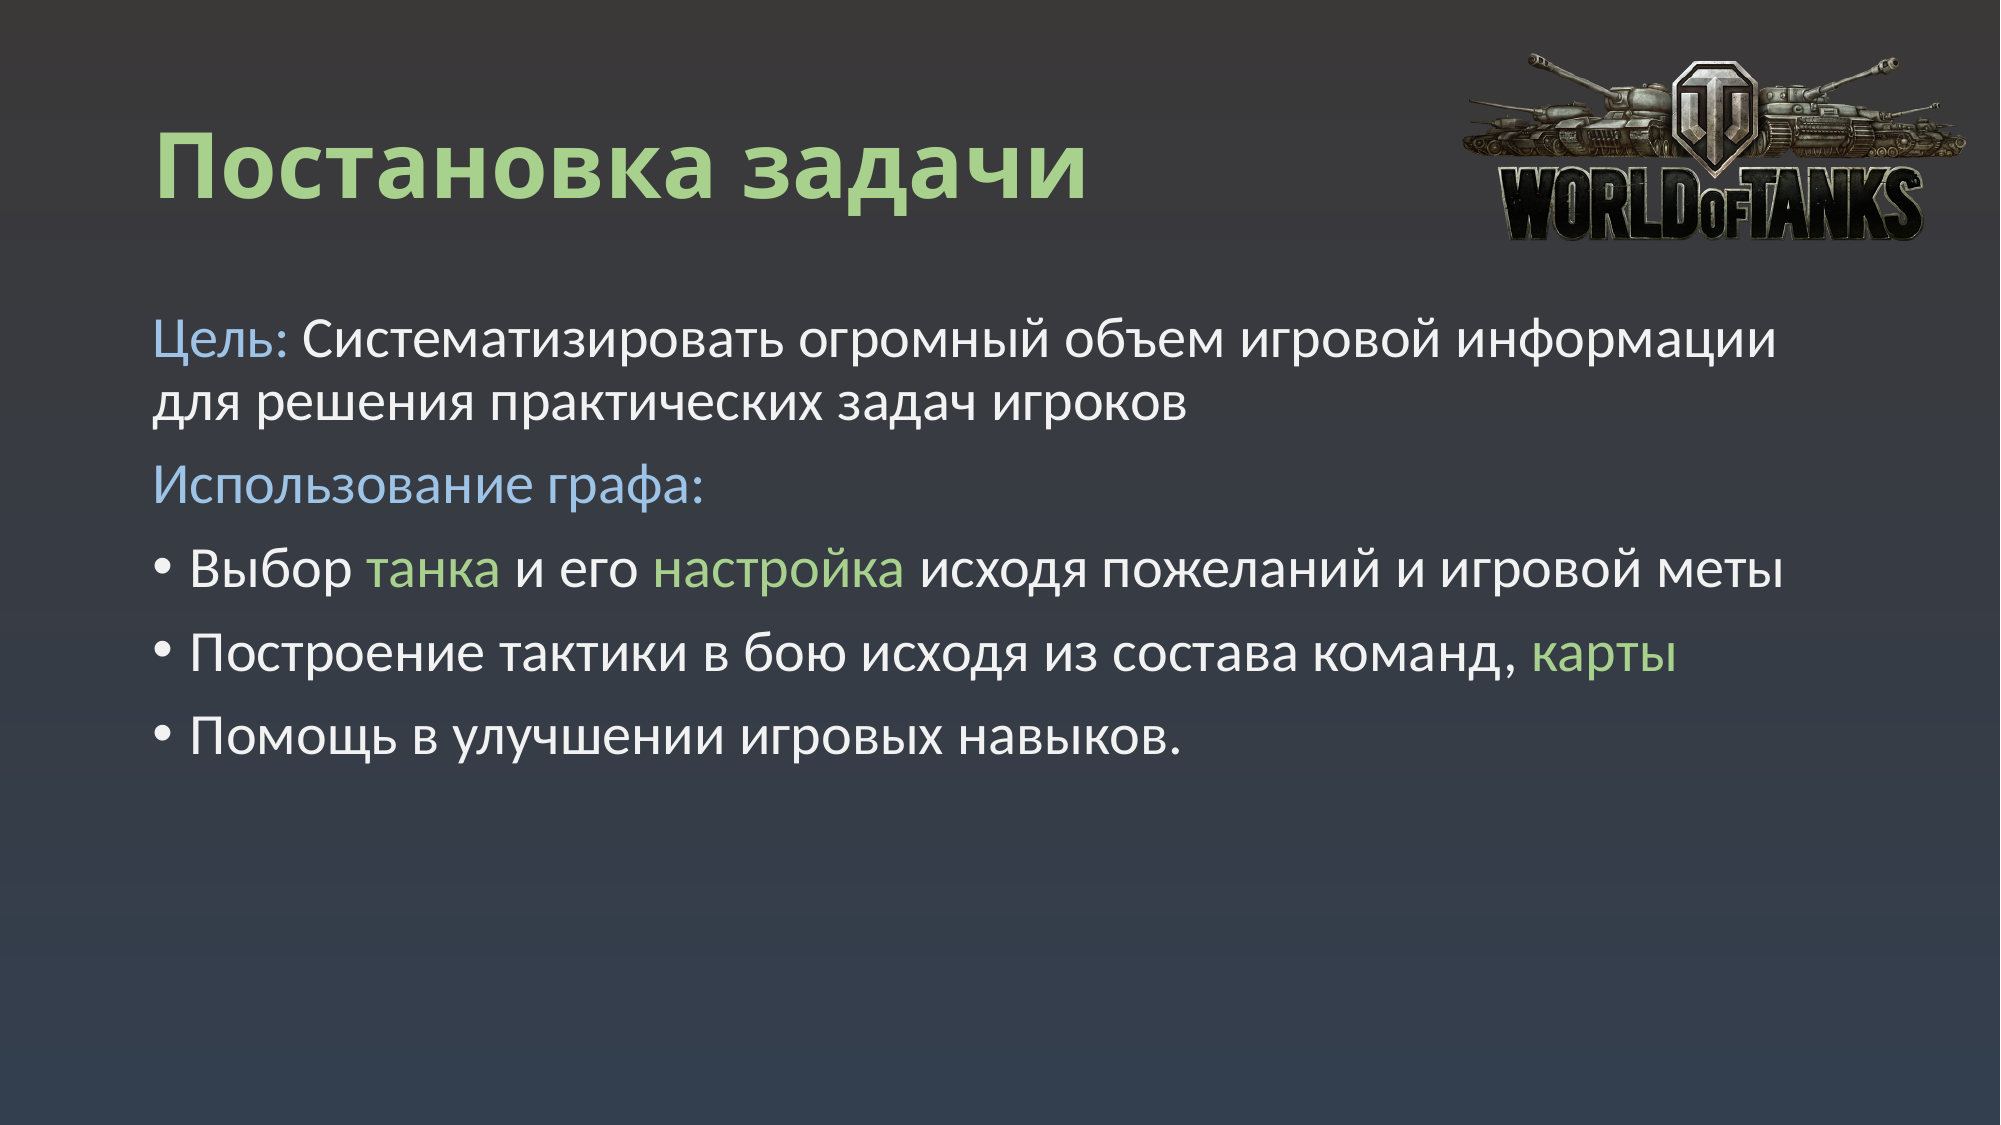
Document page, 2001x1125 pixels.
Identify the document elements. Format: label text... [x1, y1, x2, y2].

title Постановка задачи [137, 59, 1863, 278]
list Цель: Систематизировать огромный объем игровой информации для решения практических задач игроков Использование графа: Выбор танка и его настройка исходя пожеланий и игровой меты Построение тактики в бою исходя из состава команд, карты Помощь в улучшении игровых навыков. [137, 299, 1863, 1014]
picture [1457, 46, 1972, 249]
